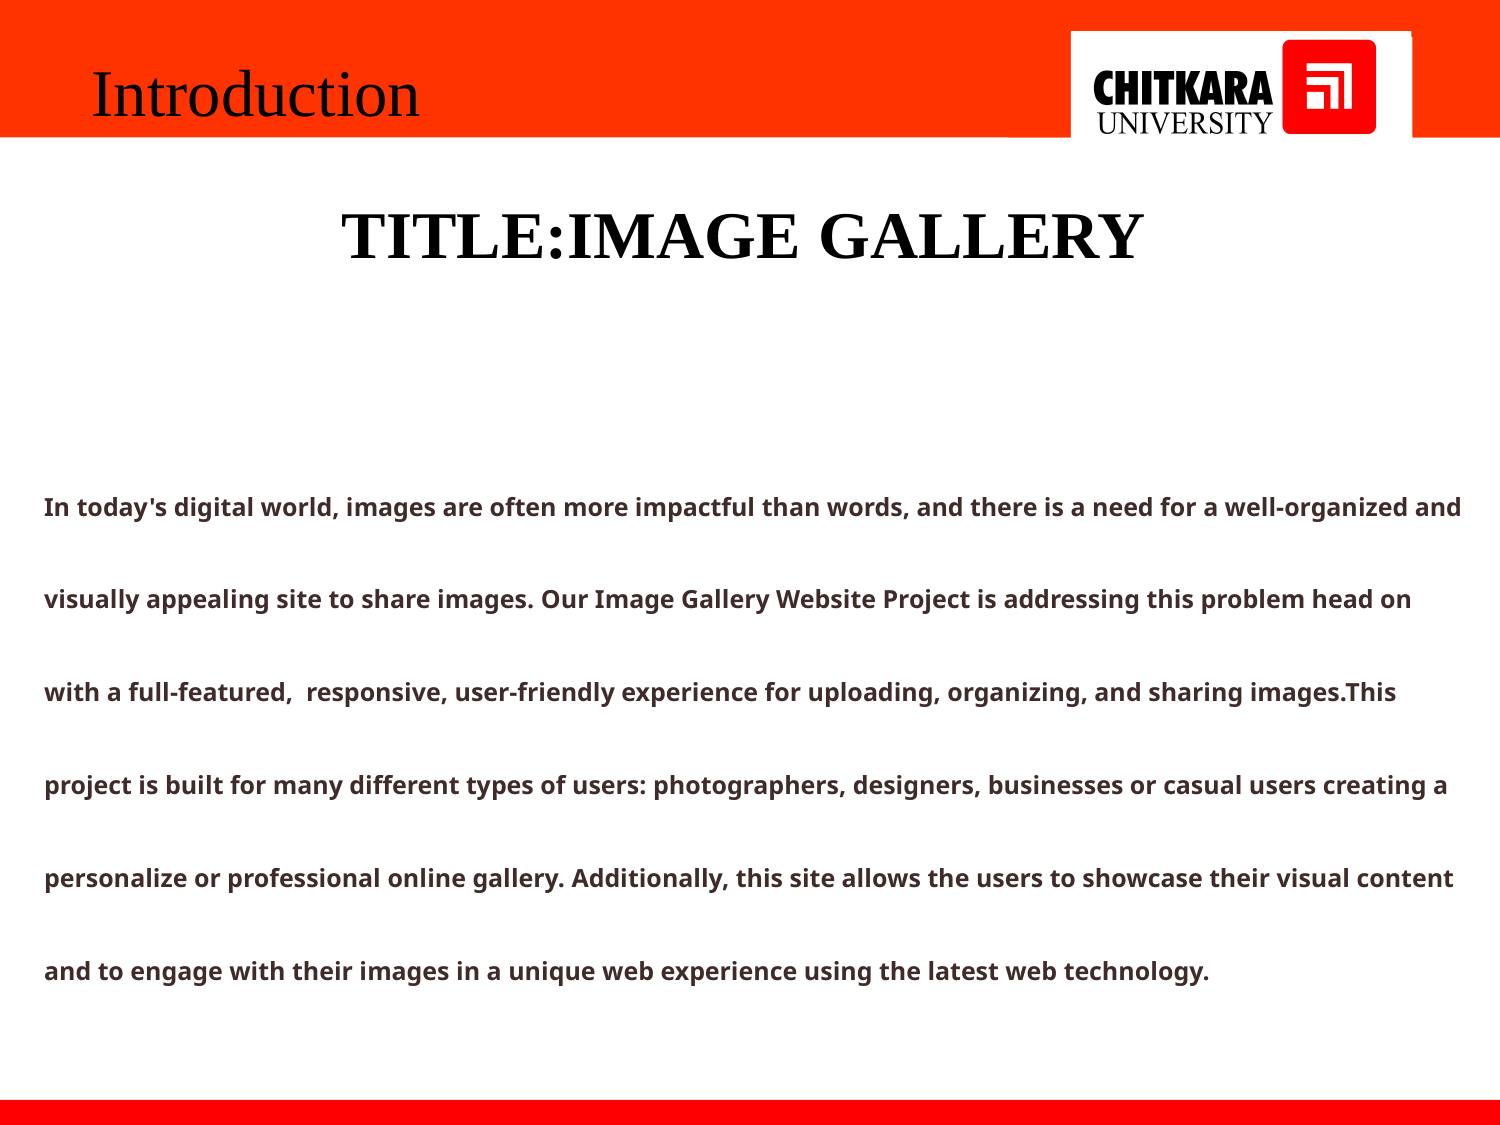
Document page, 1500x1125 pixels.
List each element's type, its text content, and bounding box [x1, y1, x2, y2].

text_box TITLE:IMAGE GALLERY [29, 184, 1459, 280]
picture [1074, 37, 1391, 138]
text_box In today's digital world, images are often more impactful than words, and there is a need for a well-organized and visually appealing site to share images. Our Image Gallery Website Project is addressing this problem head on with a full-featured, responsive, user-friendly experience for uploading, organizing, and sharing images.This project is built for many different types of users: photographers, designers, businesses or casual users creating a personalize or professional online gallery. Additionally, this site allows the users to showcase their visual content and to engage with their images in a unique web experience using the latest web technology. [29, 420, 1483, 993]
text_box Introduction [76, 42, 963, 138]
